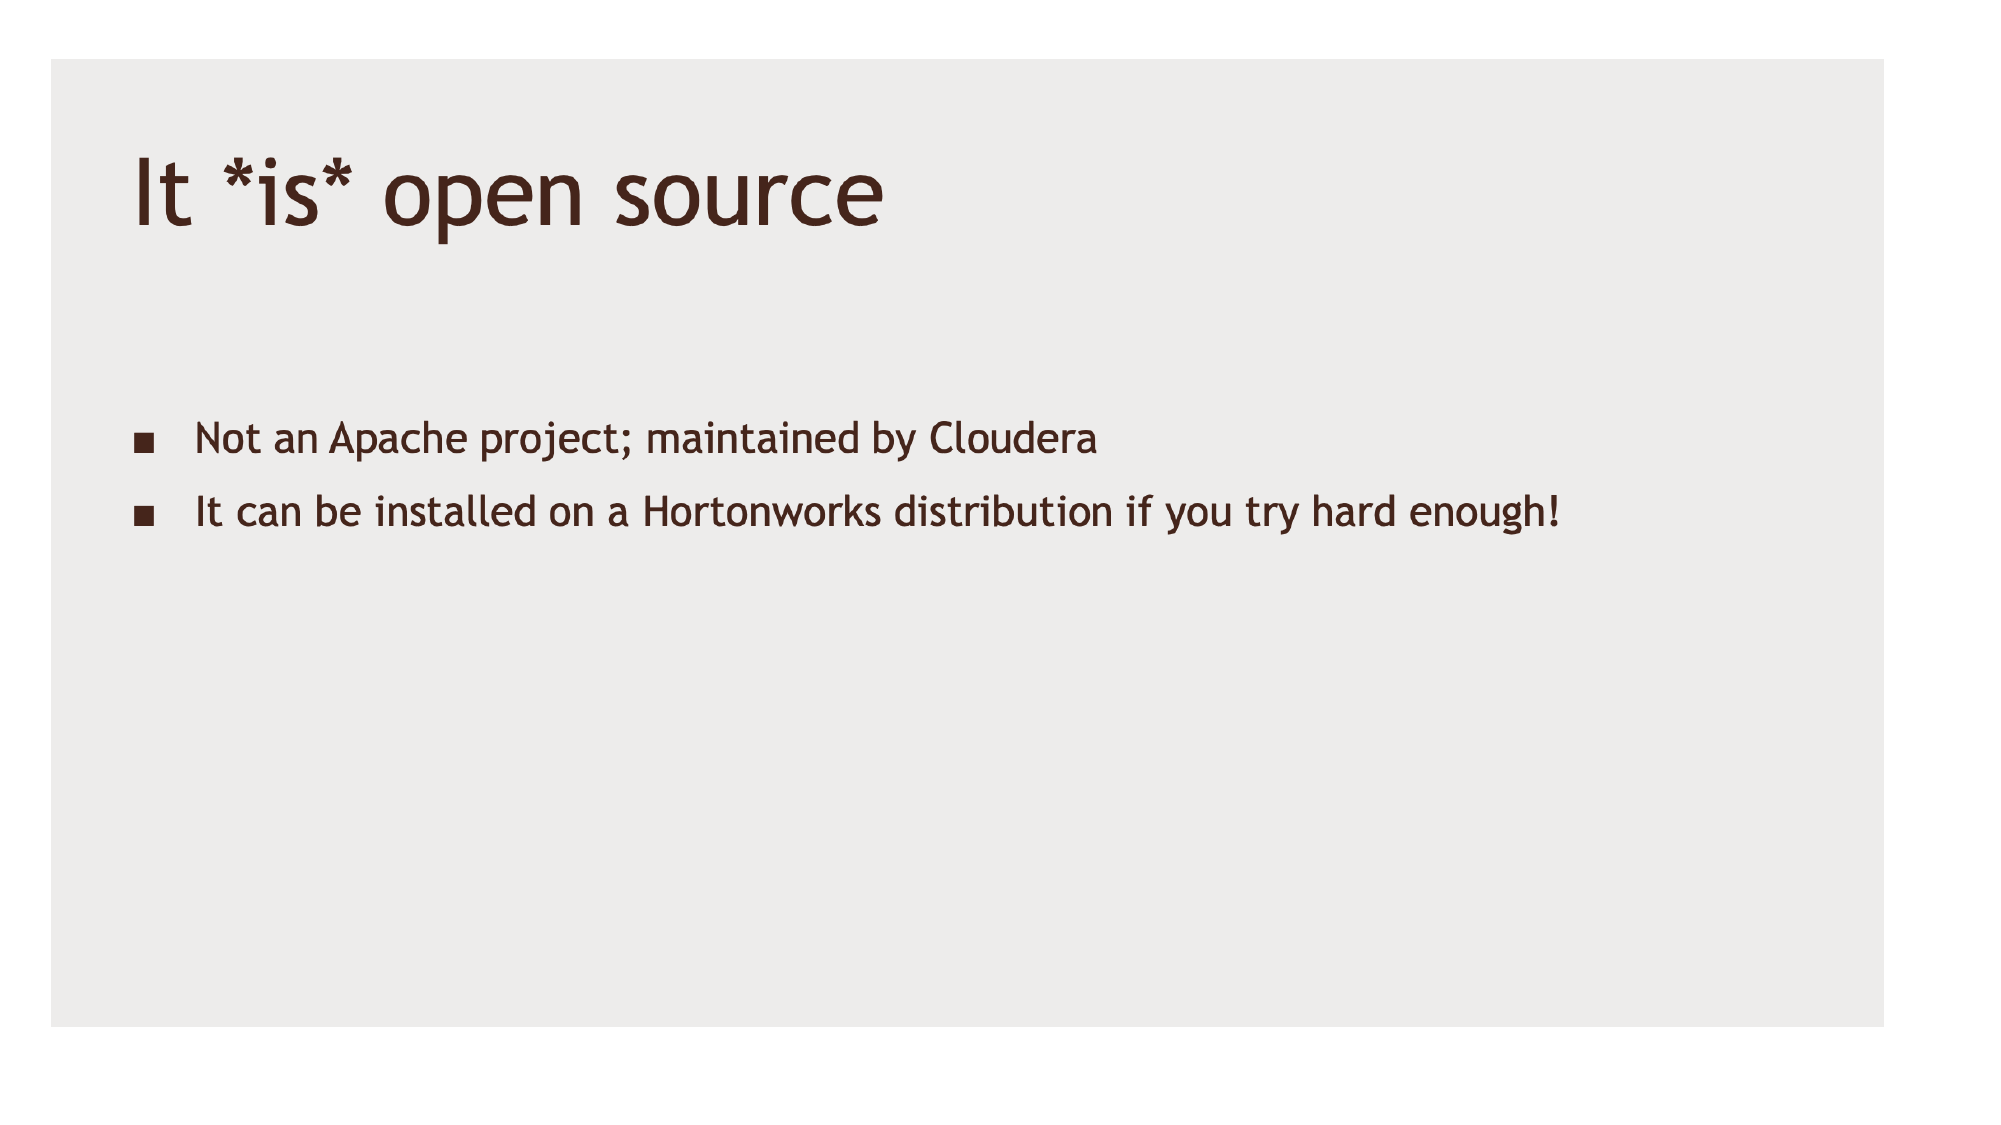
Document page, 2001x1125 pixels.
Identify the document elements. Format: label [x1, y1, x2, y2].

list [51, 59, 1885, 1027]
